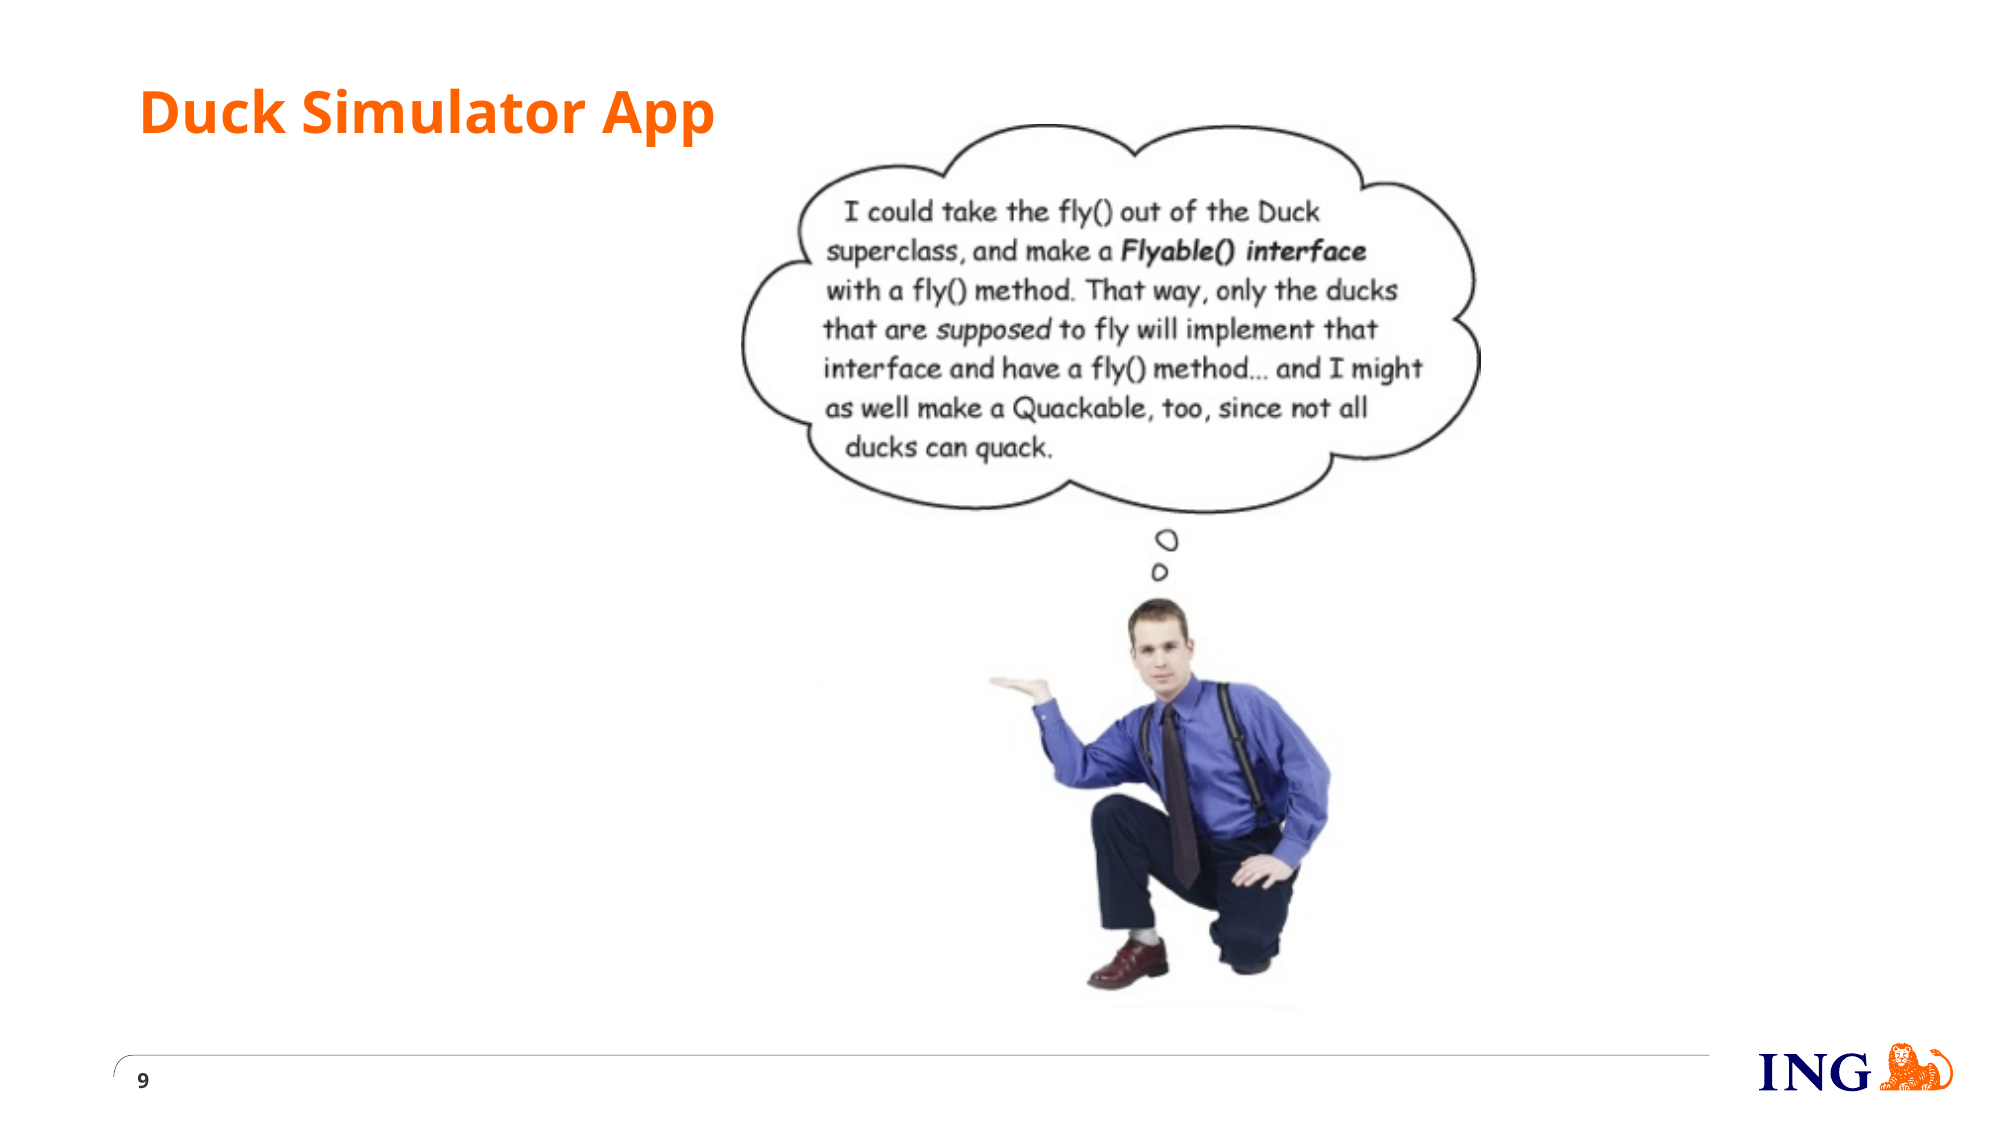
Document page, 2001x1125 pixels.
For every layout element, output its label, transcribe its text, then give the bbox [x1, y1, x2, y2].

slide_number 9 [137, 1065, 219, 1097]
title Duck Simulator App [138, 46, 1858, 187]
picture [740, 124, 1481, 1017]
